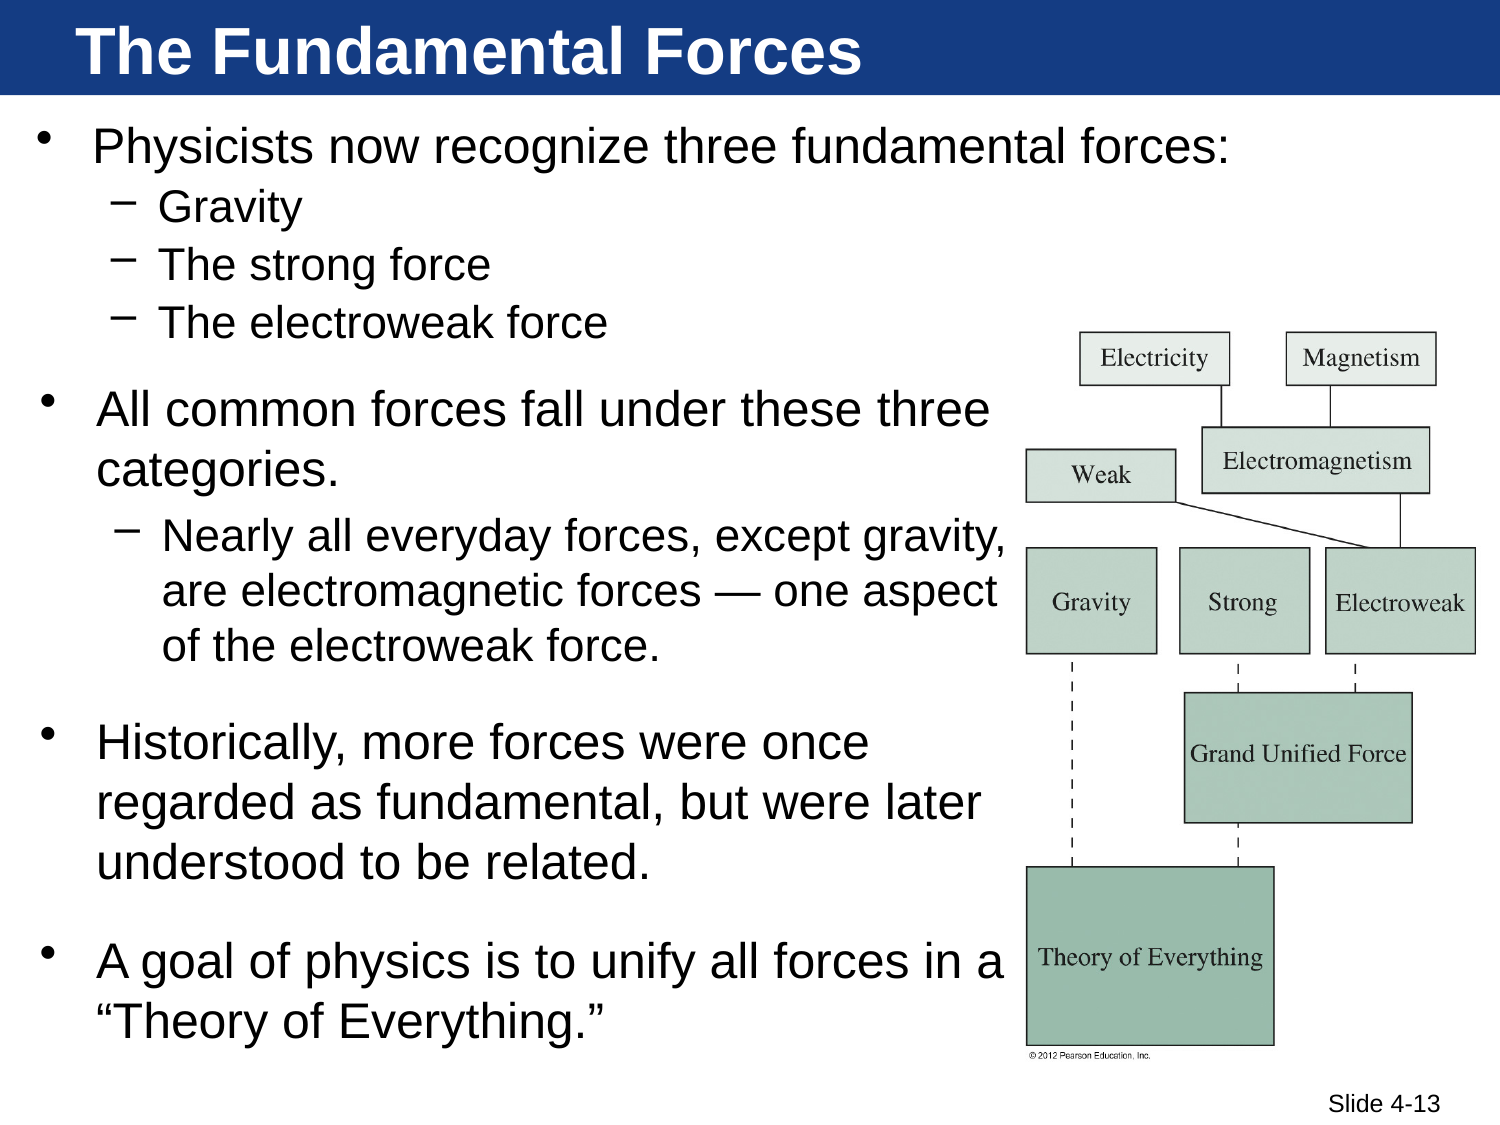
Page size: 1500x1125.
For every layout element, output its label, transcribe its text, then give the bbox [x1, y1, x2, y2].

list Physicists now recognize three fundamental forces: Gravity The strong force The electroweak force [20, 106, 1463, 363]
title The Fundamental Forces [0, 0, 1500, 96]
picture [1018, 324, 1483, 1067]
text_box All common forces fall under these three categories. Nearly all everyday forces, except gravity, are electromagnetic forces — one aspect of the electroweak force. Historically, more forces were once regarded as fundamental, but were later understood to be related. A goal of physics is to unify all forces in a “Theory of Everything.” [24, 368, 1013, 1057]
